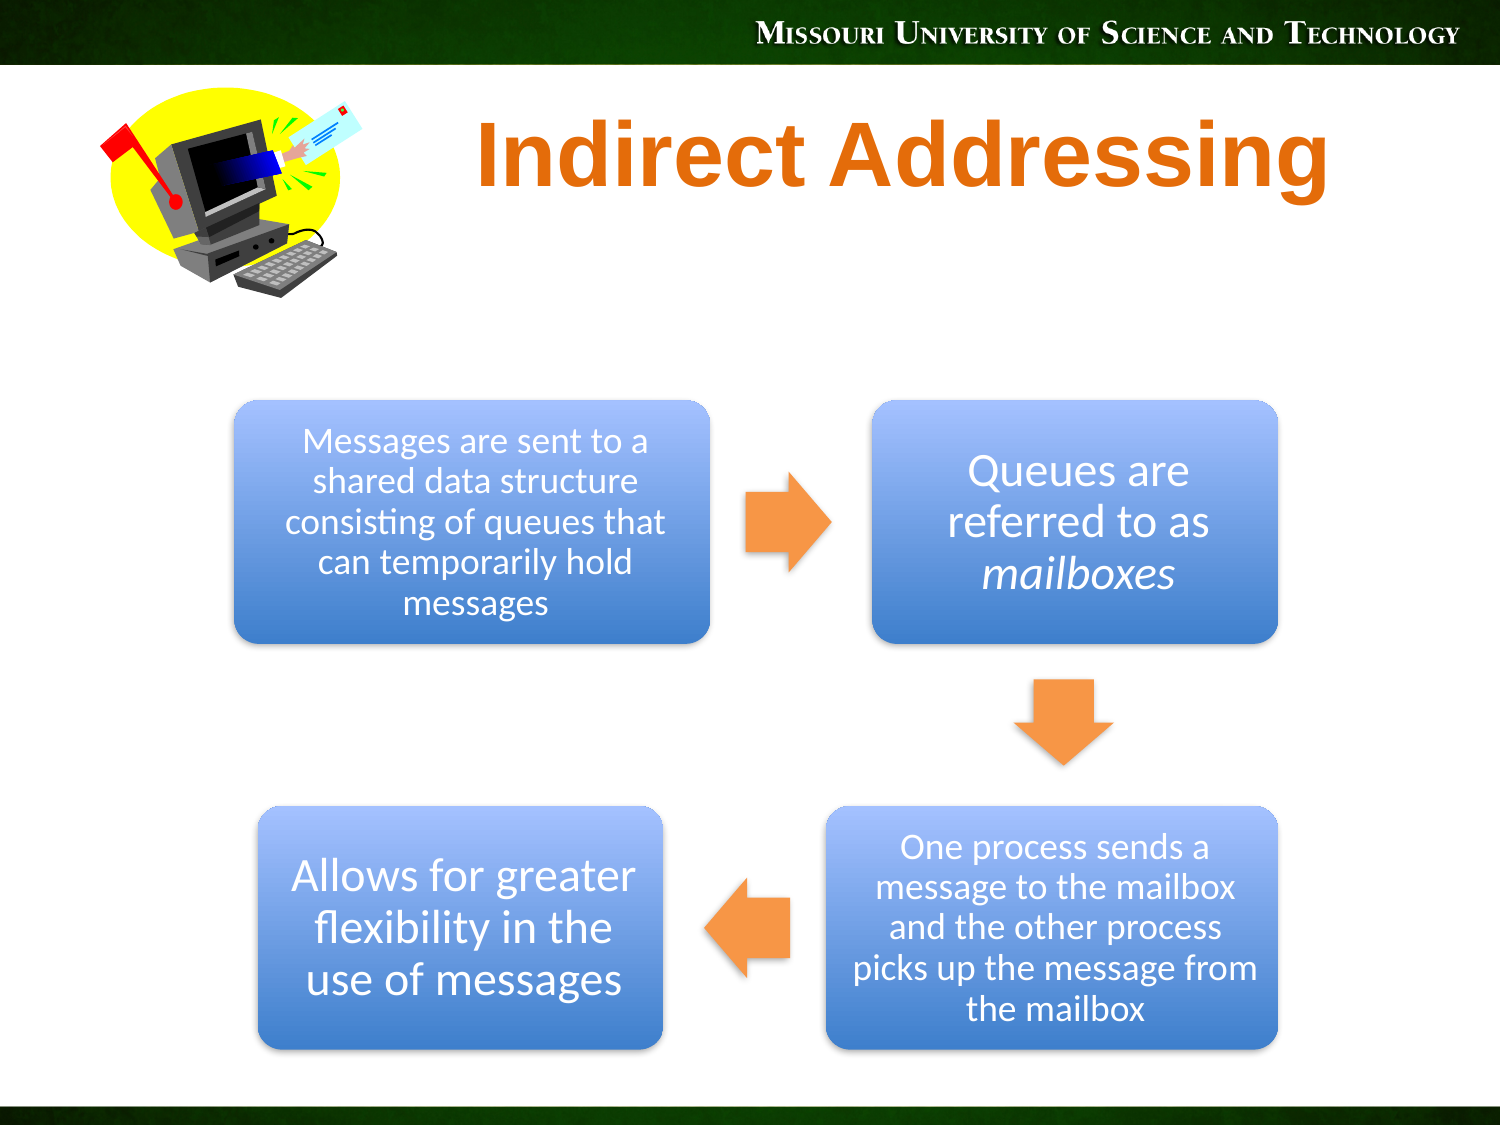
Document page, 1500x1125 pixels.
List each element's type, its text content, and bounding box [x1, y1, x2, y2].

picture [0, 0, 1500, 1125]
title Indirect Addressing [262, 62, 1500, 238]
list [199, 399, 1313, 1051]
